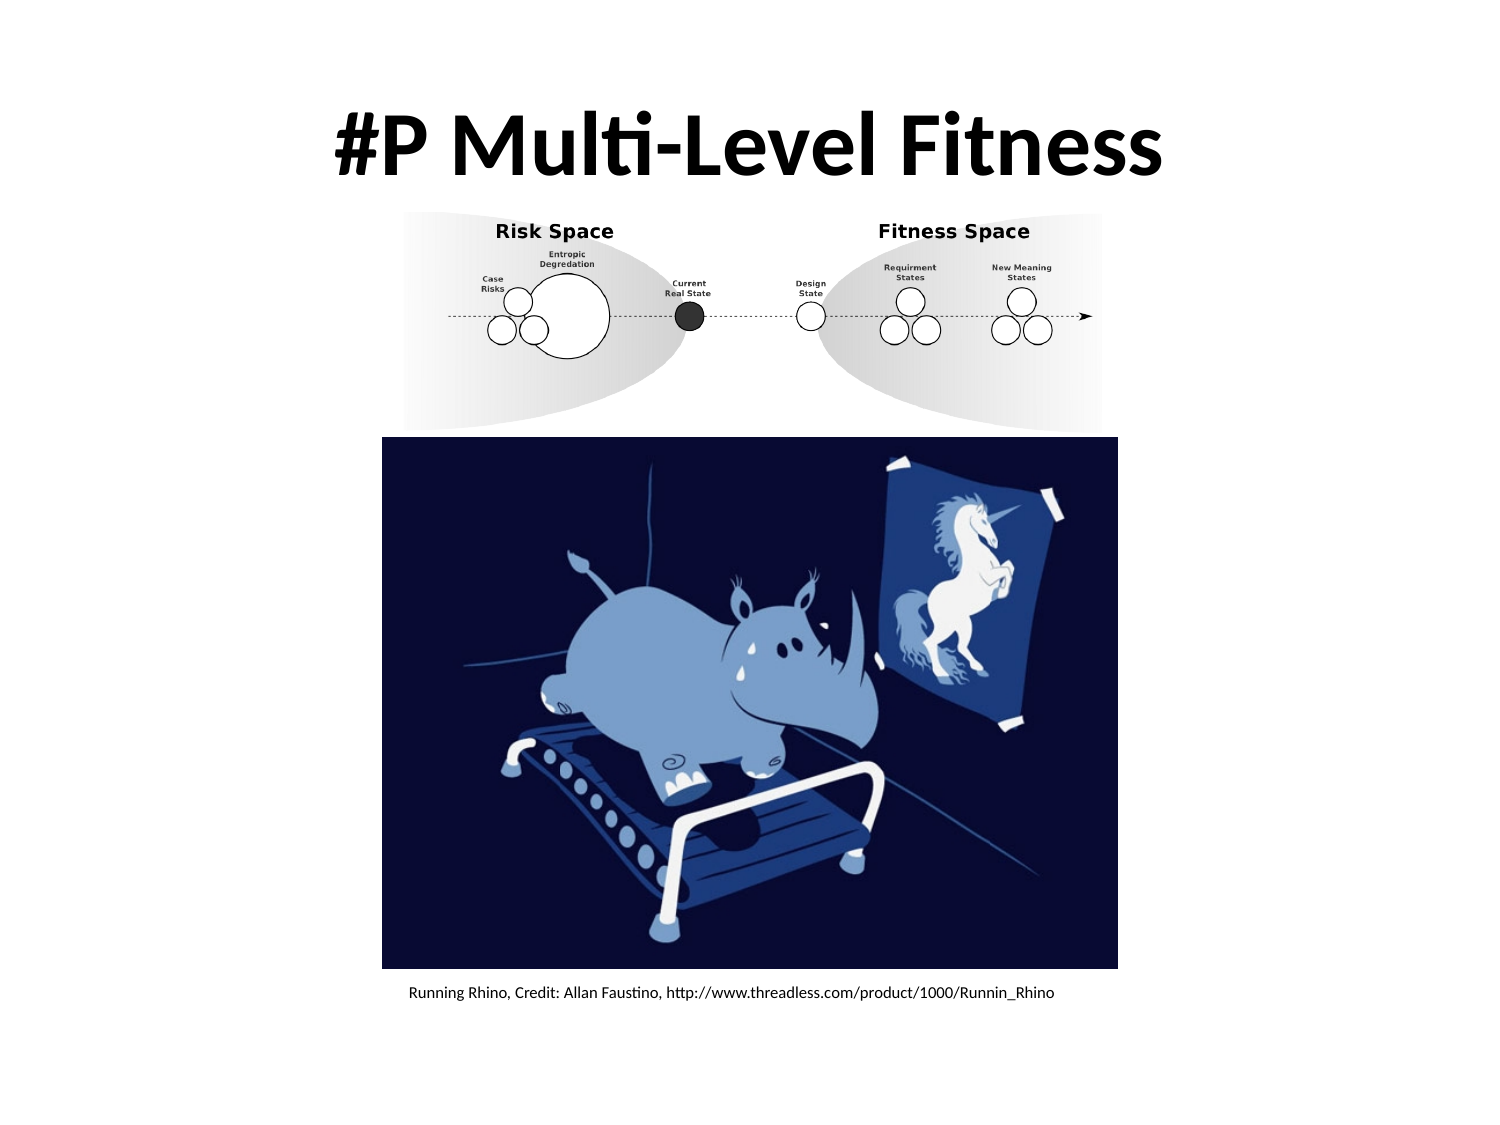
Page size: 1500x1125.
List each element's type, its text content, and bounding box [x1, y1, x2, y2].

title #P Multi-Level Fitness [75, 45, 1425, 233]
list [382, 437, 1118, 969]
text_box Running Rhino, Credit: Allan Faustino, http://www.threadless.com/product/1000/Runnin_Rhino [394, 977, 1113, 1010]
picture [397, 212, 1103, 433]
